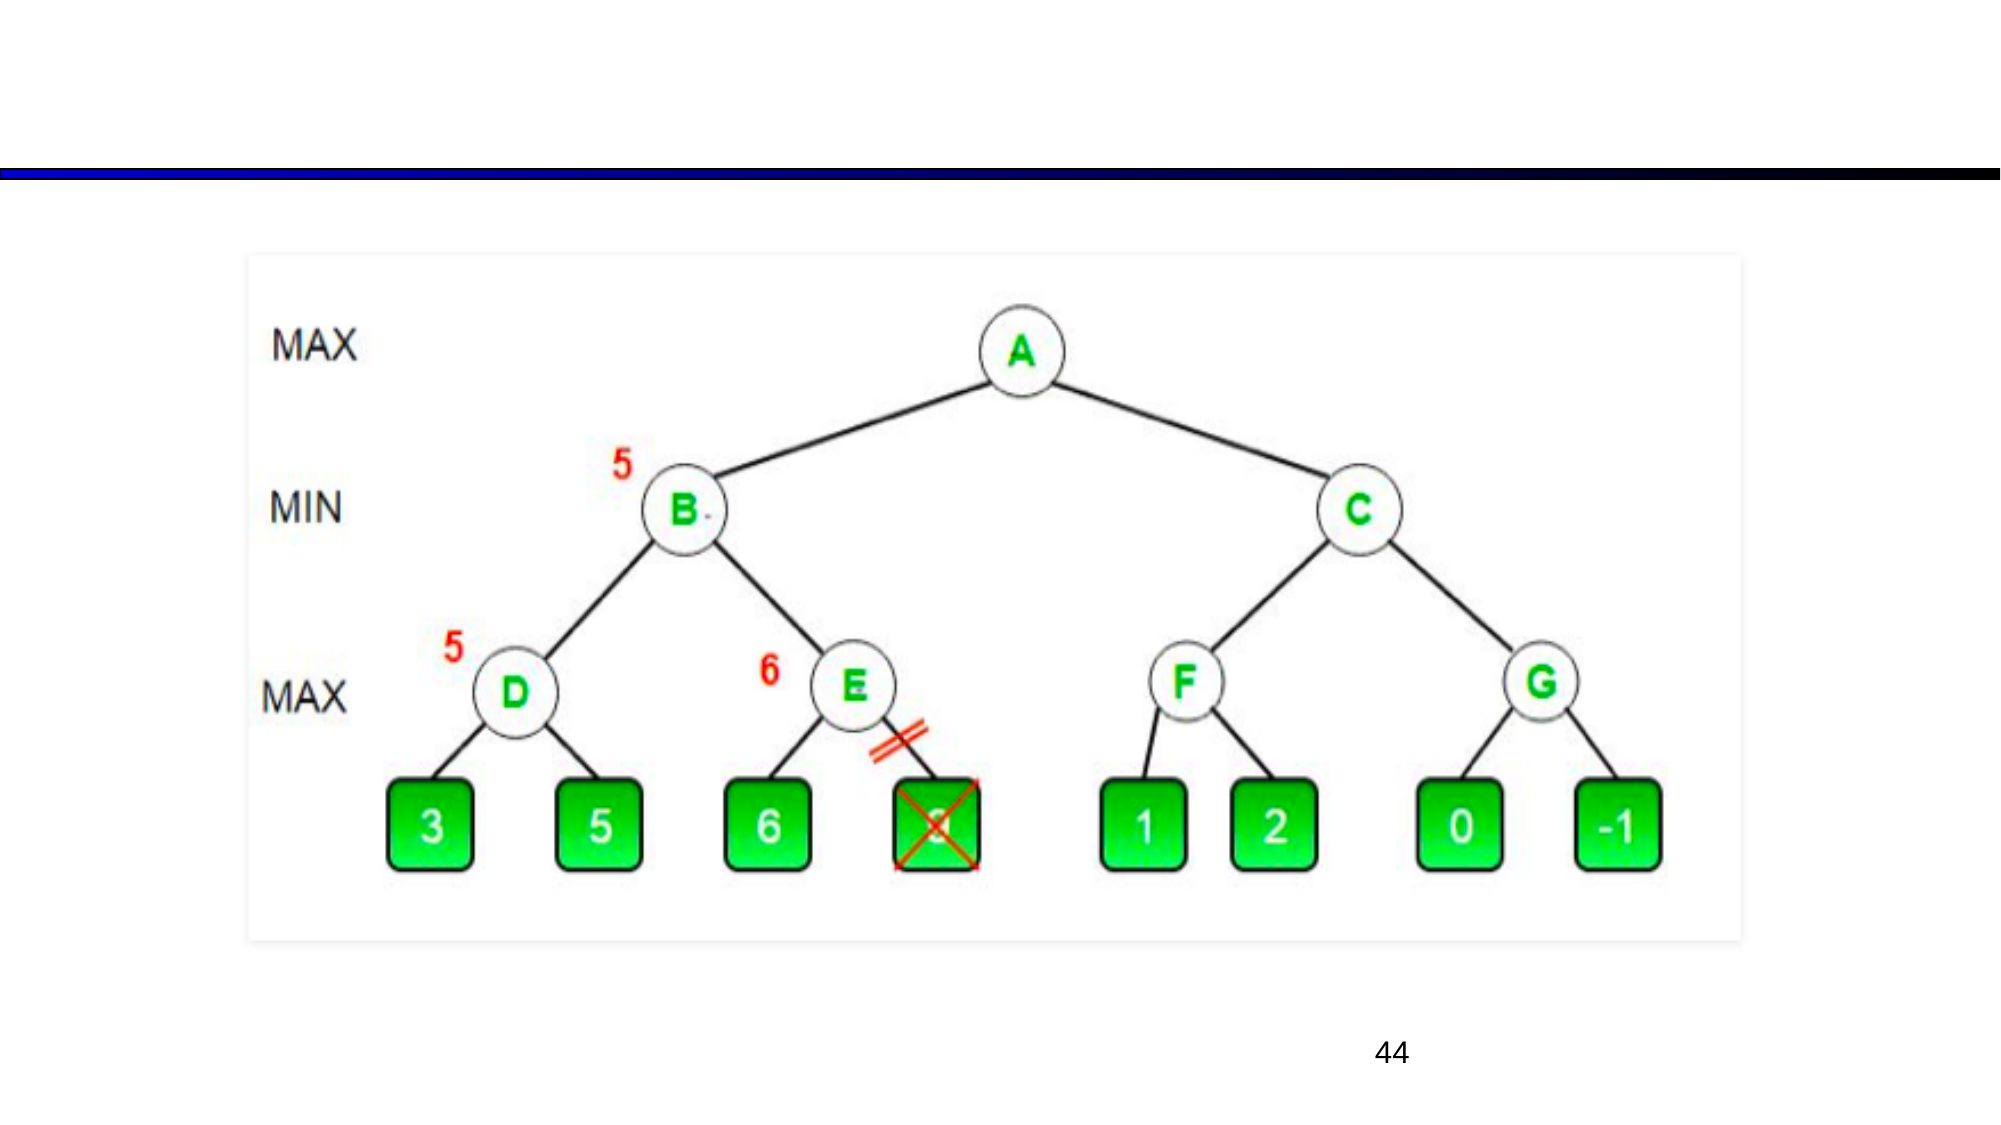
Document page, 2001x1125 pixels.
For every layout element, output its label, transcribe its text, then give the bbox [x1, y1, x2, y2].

picture [229, 228, 1771, 966]
slide_number 44 [1074, 1024, 1426, 1103]
